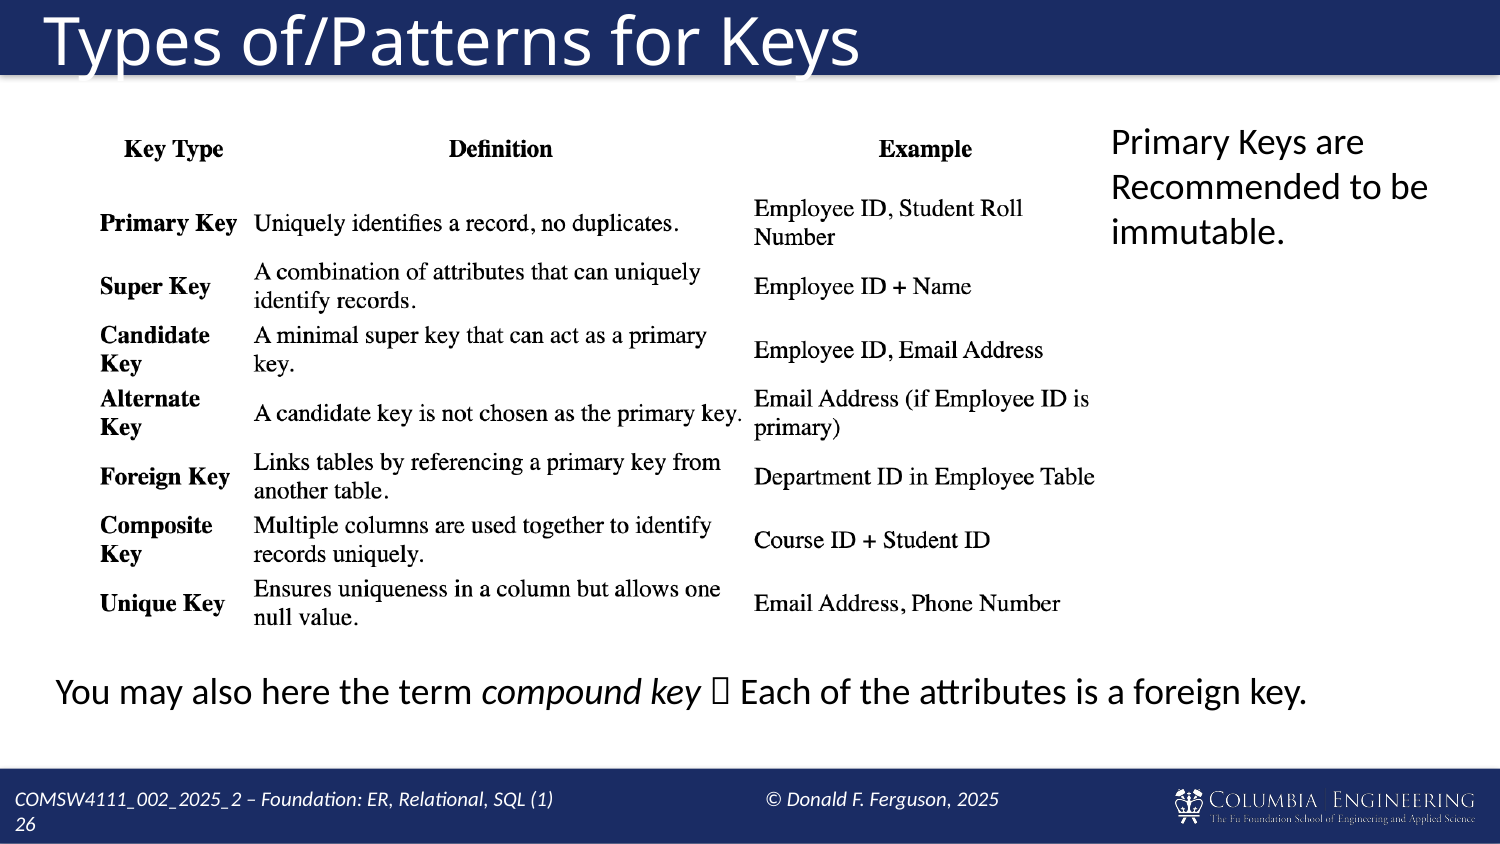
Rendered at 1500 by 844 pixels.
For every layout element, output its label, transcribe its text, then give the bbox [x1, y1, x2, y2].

text_box You may also here the term compound key  Each of the attributes is a foreign key. [40, 659, 1324, 719]
text_box Primary Keys are Recommended to be immutable. [1129, 109, 1444, 260]
picture [37, 96, 1126, 648]
title Types of/Patterns for Keys [28, 0, 1450, 73]
